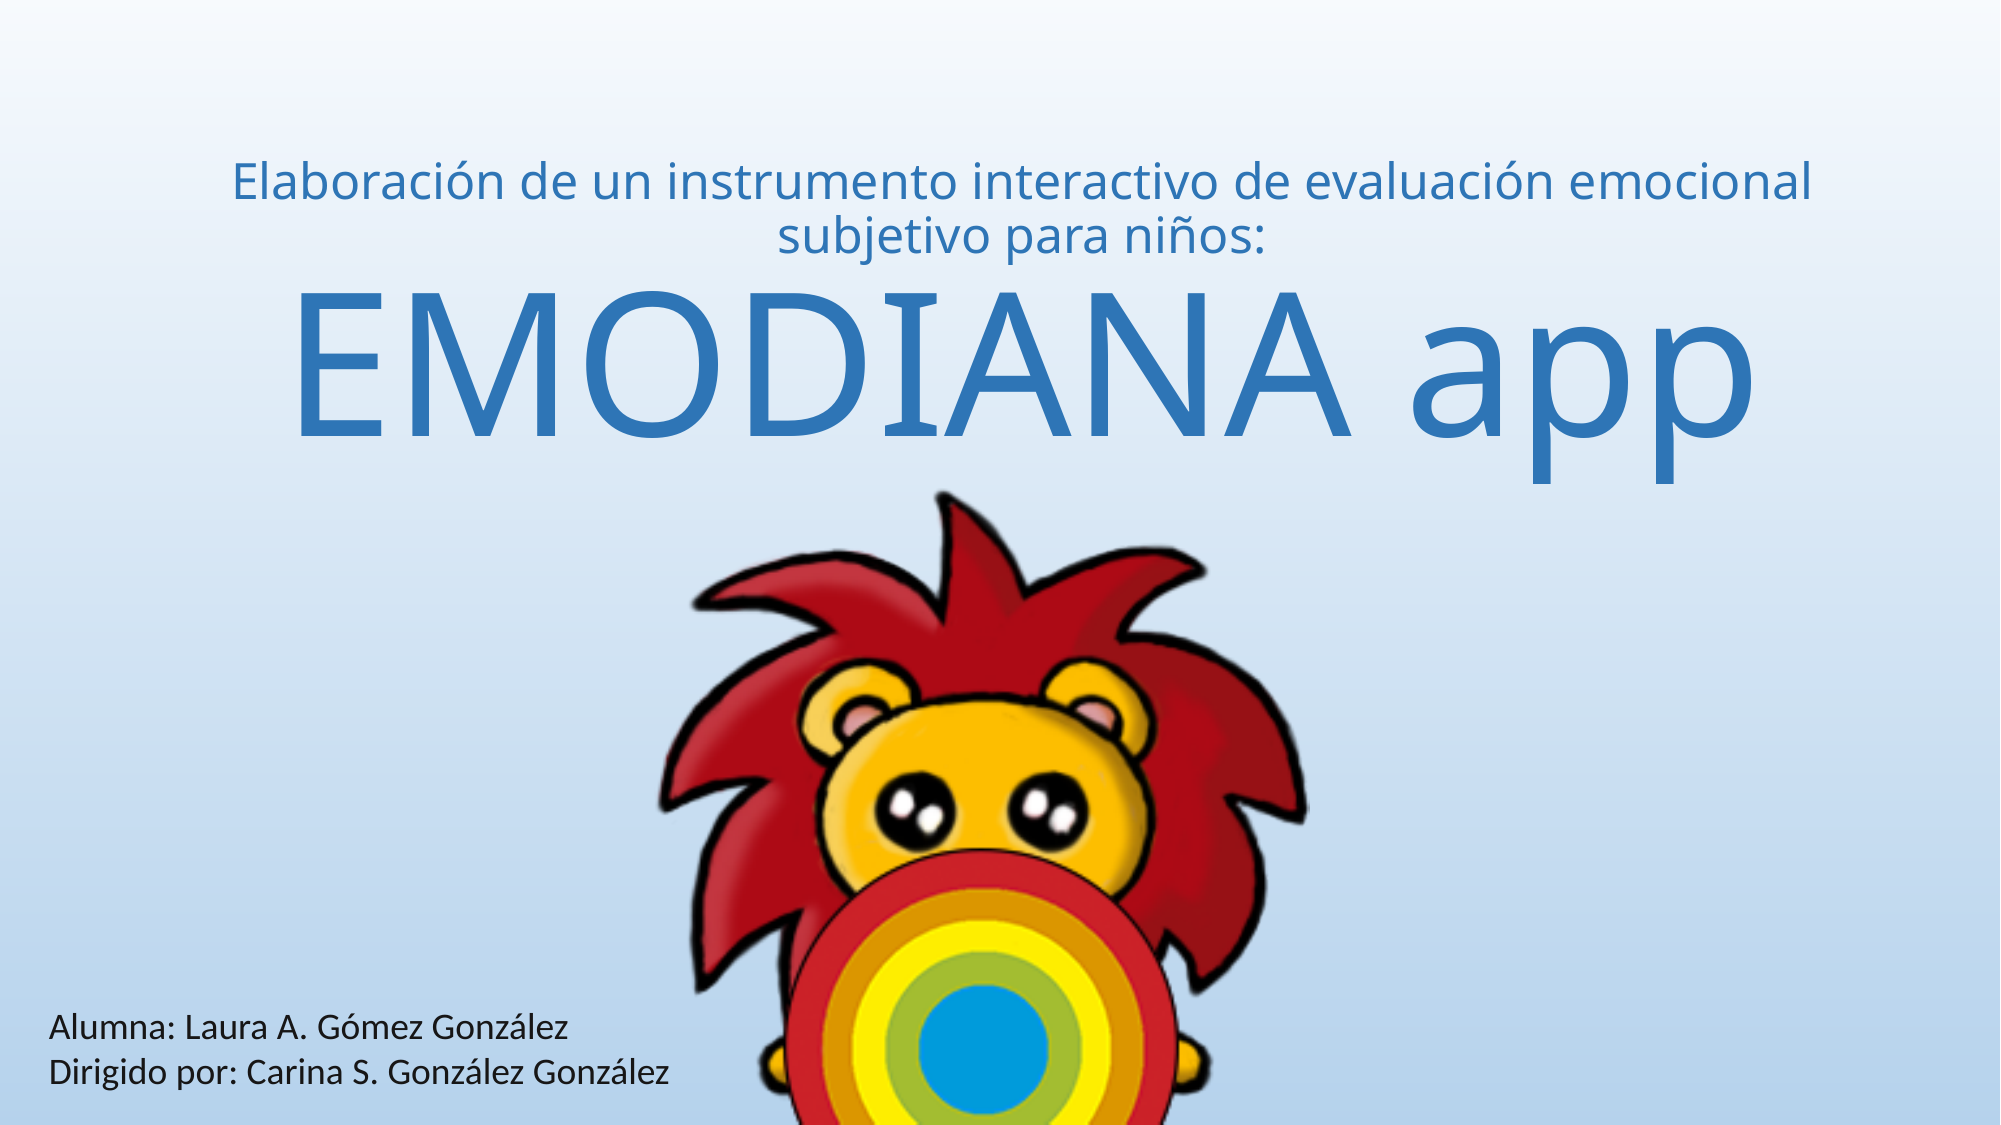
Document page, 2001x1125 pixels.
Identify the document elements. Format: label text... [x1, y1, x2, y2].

title Elaboración de un instrumento interactivo de evaluación emocional subjetivo para niños: EMODIANA app [159, 97, 1886, 488]
picture [654, 487, 1310, 1125]
text_box Alumna: Laura A. Gómez González Dirigido por: Carina S. González González [34, 994, 654, 1100]
